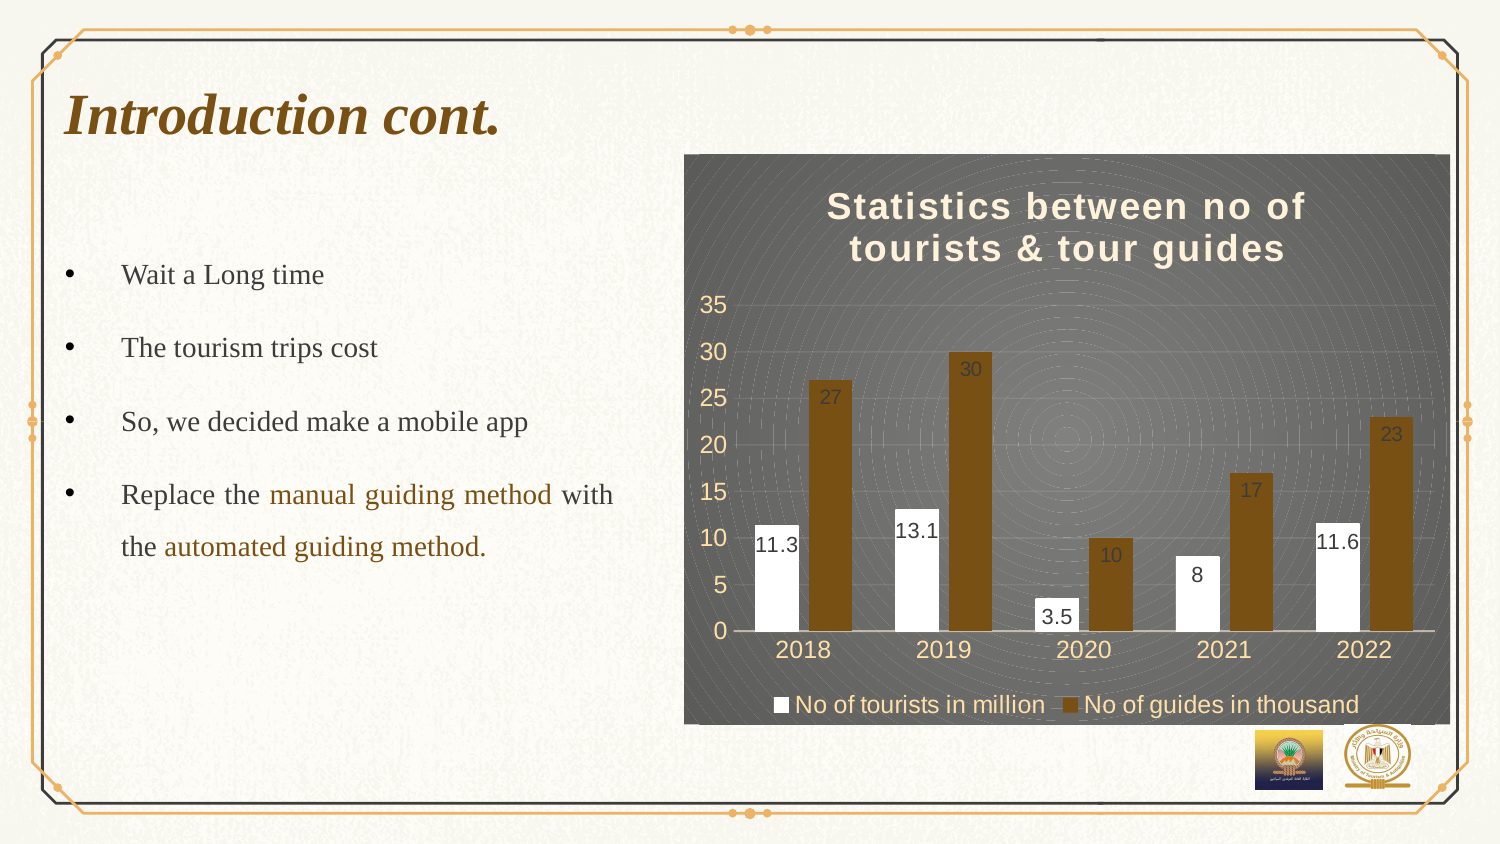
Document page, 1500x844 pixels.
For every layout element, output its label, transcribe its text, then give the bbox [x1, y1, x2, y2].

picture [0, 0, 1500, 844]
chart [683, 154, 1451, 725]
text_box Introduction cont. [49, 68, 805, 154]
text_box Wait a Long time The tourism trips cost So, we decided make a mobile app Replace the manual guiding method with the automated guiding method. [49, 156, 629, 645]
